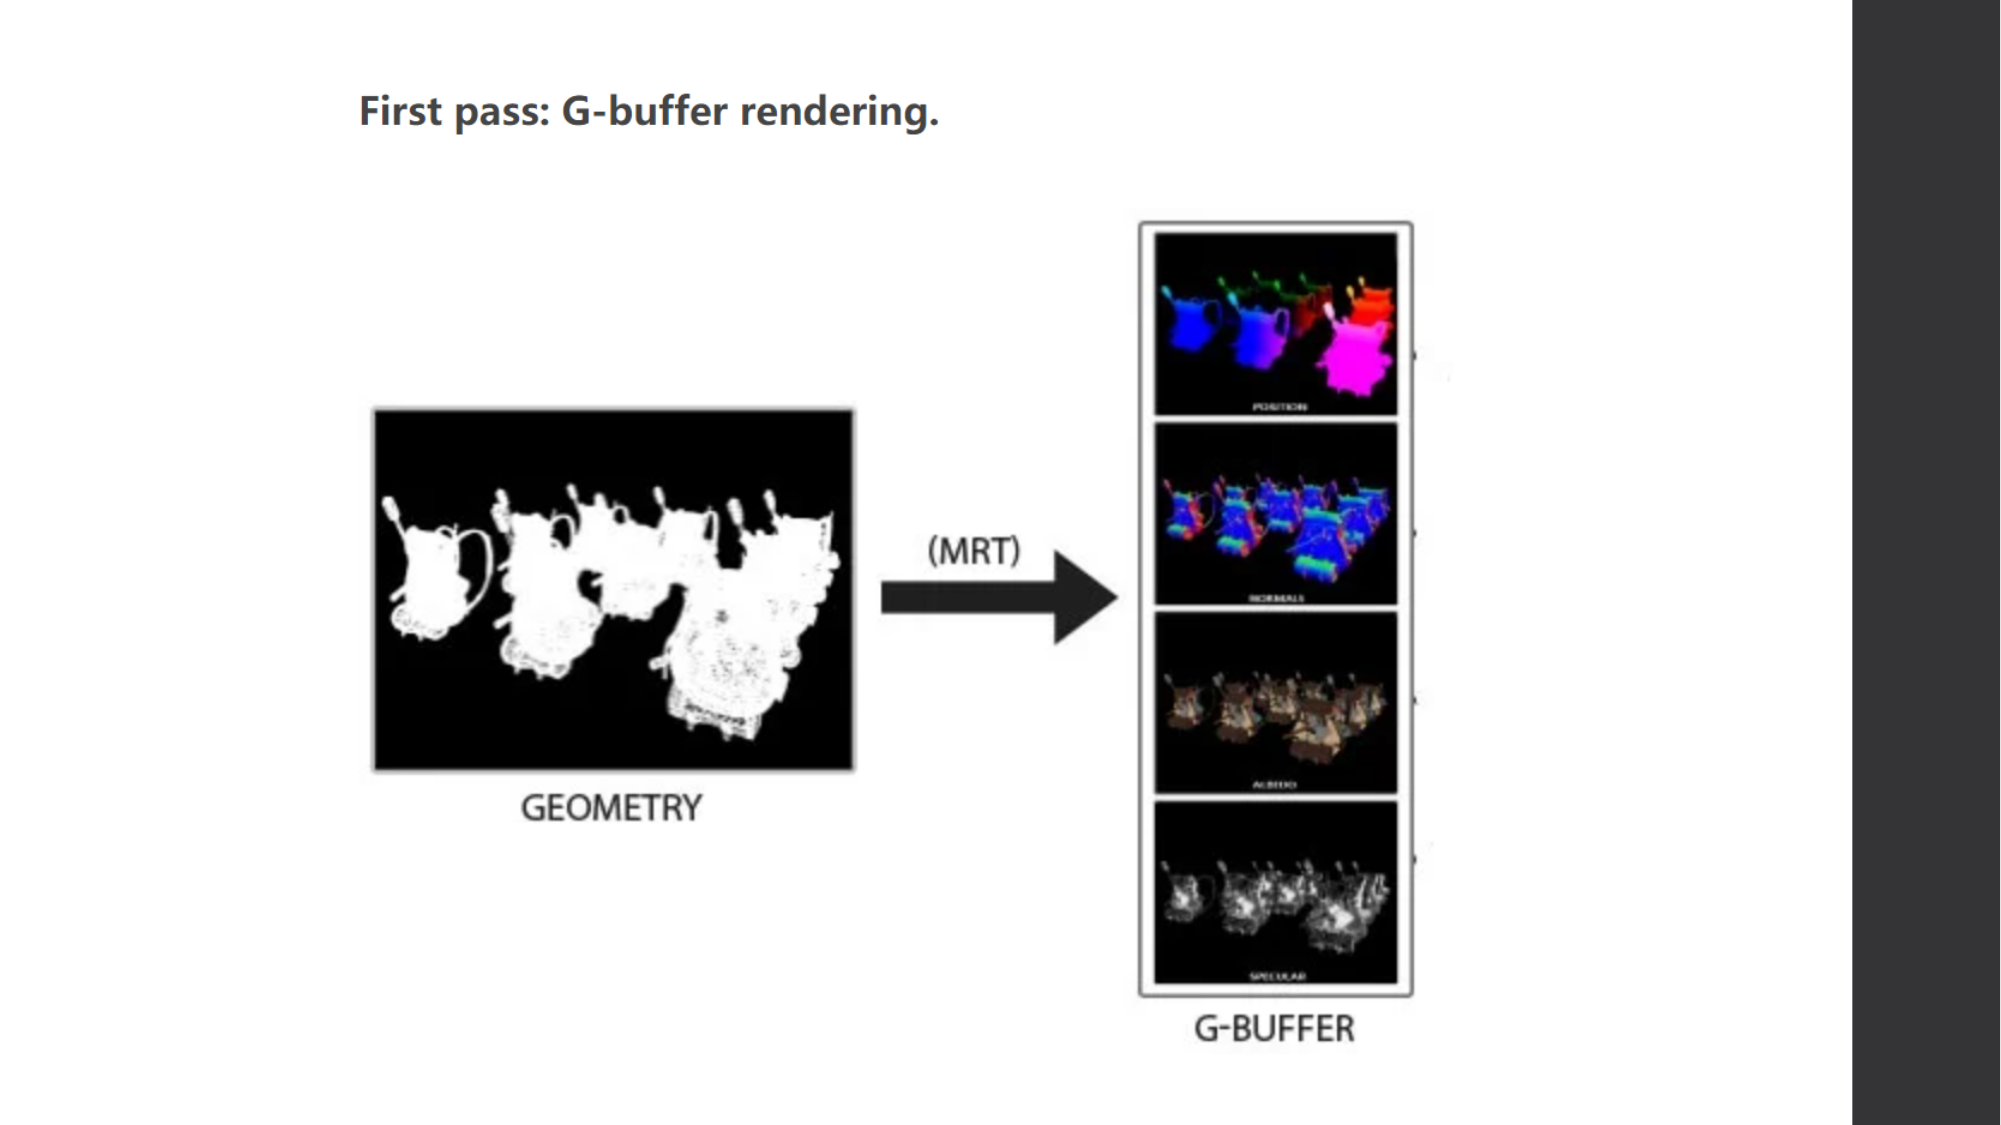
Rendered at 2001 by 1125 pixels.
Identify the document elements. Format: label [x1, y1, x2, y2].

picture [320, 59, 1504, 1065]
